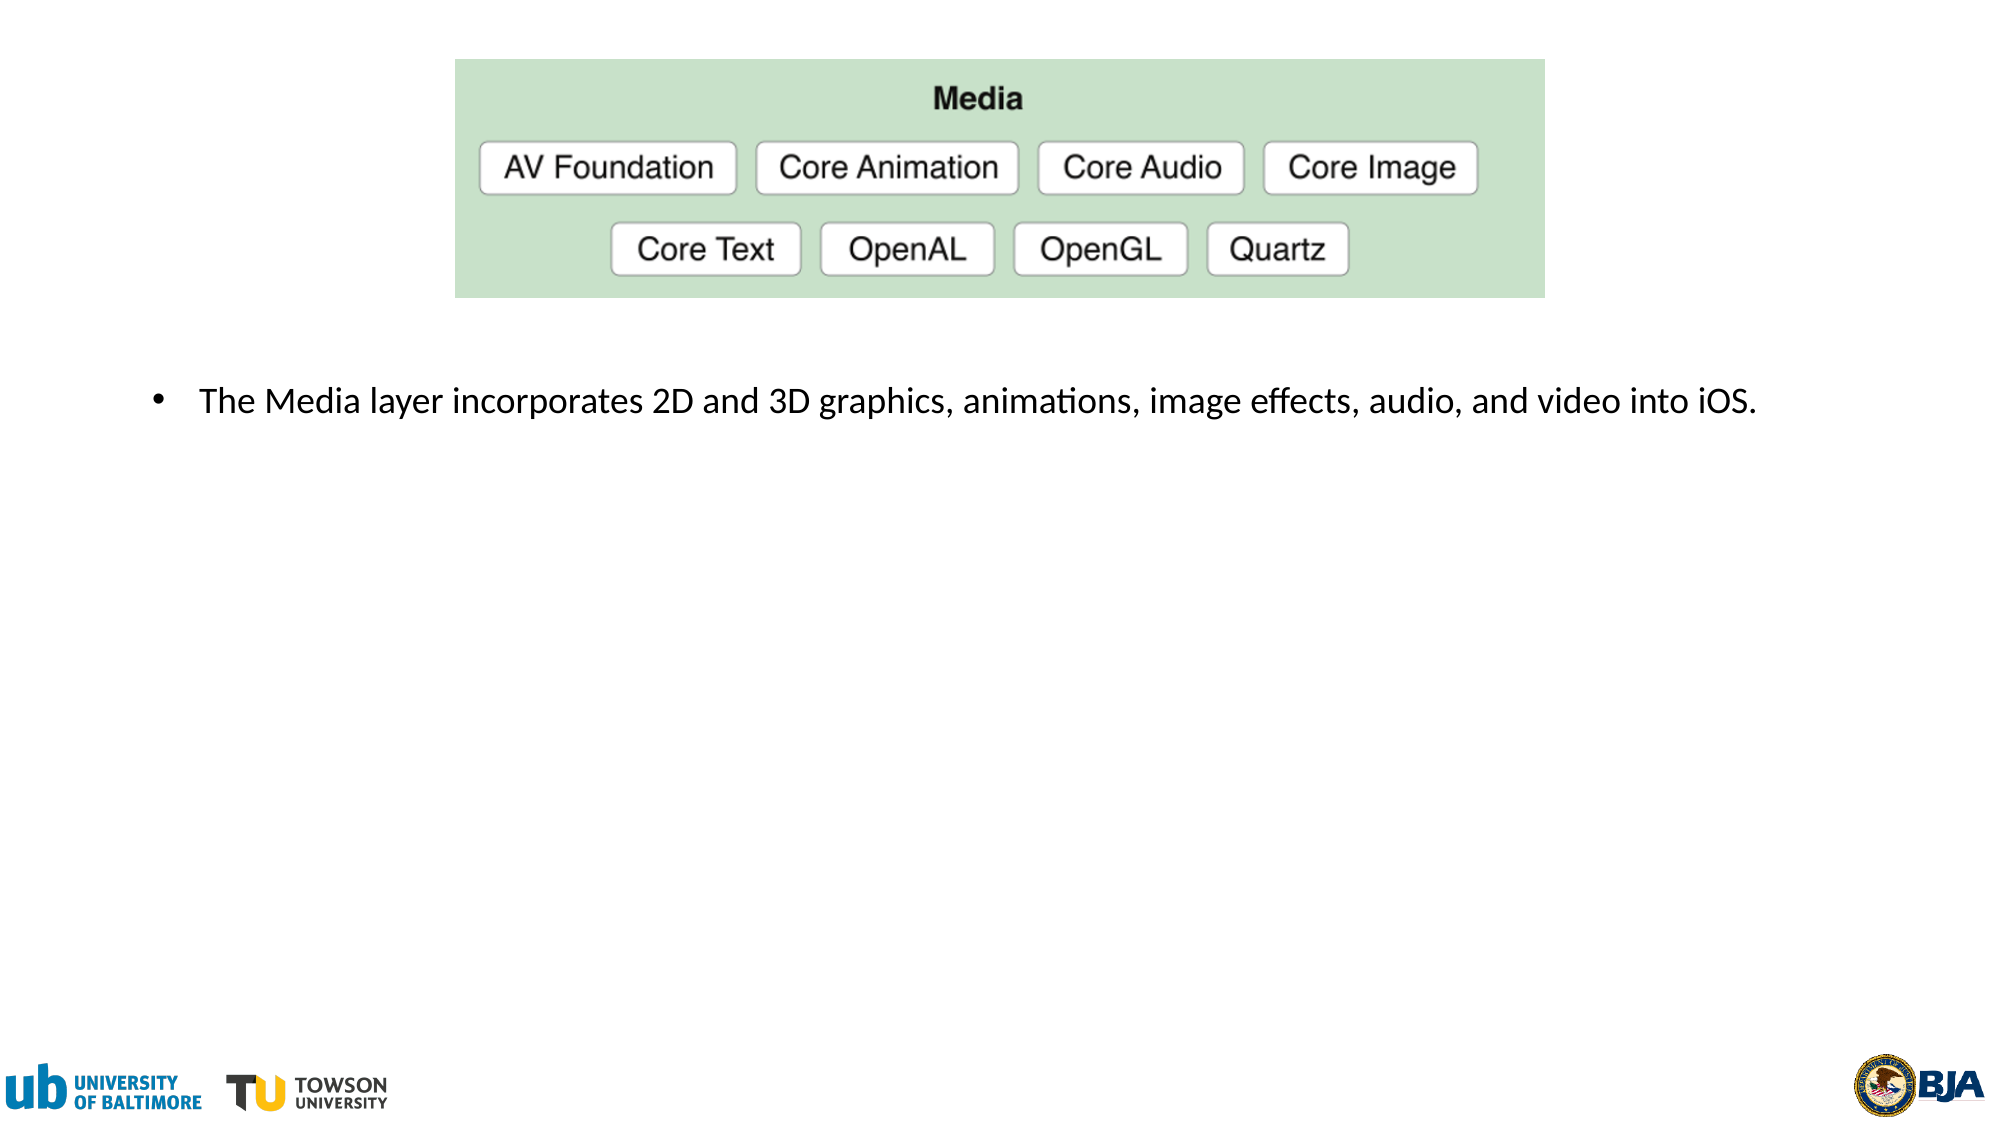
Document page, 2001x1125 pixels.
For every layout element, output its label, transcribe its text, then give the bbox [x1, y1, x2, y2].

picture [1854, 1054, 1986, 1117]
picture [0, 1031, 407, 1125]
text_box The Media layer incorporates 2D and 3D graphics, animations, image effects, audio, and video into iOS. [137, 368, 1863, 474]
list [455, 59, 1545, 298]
